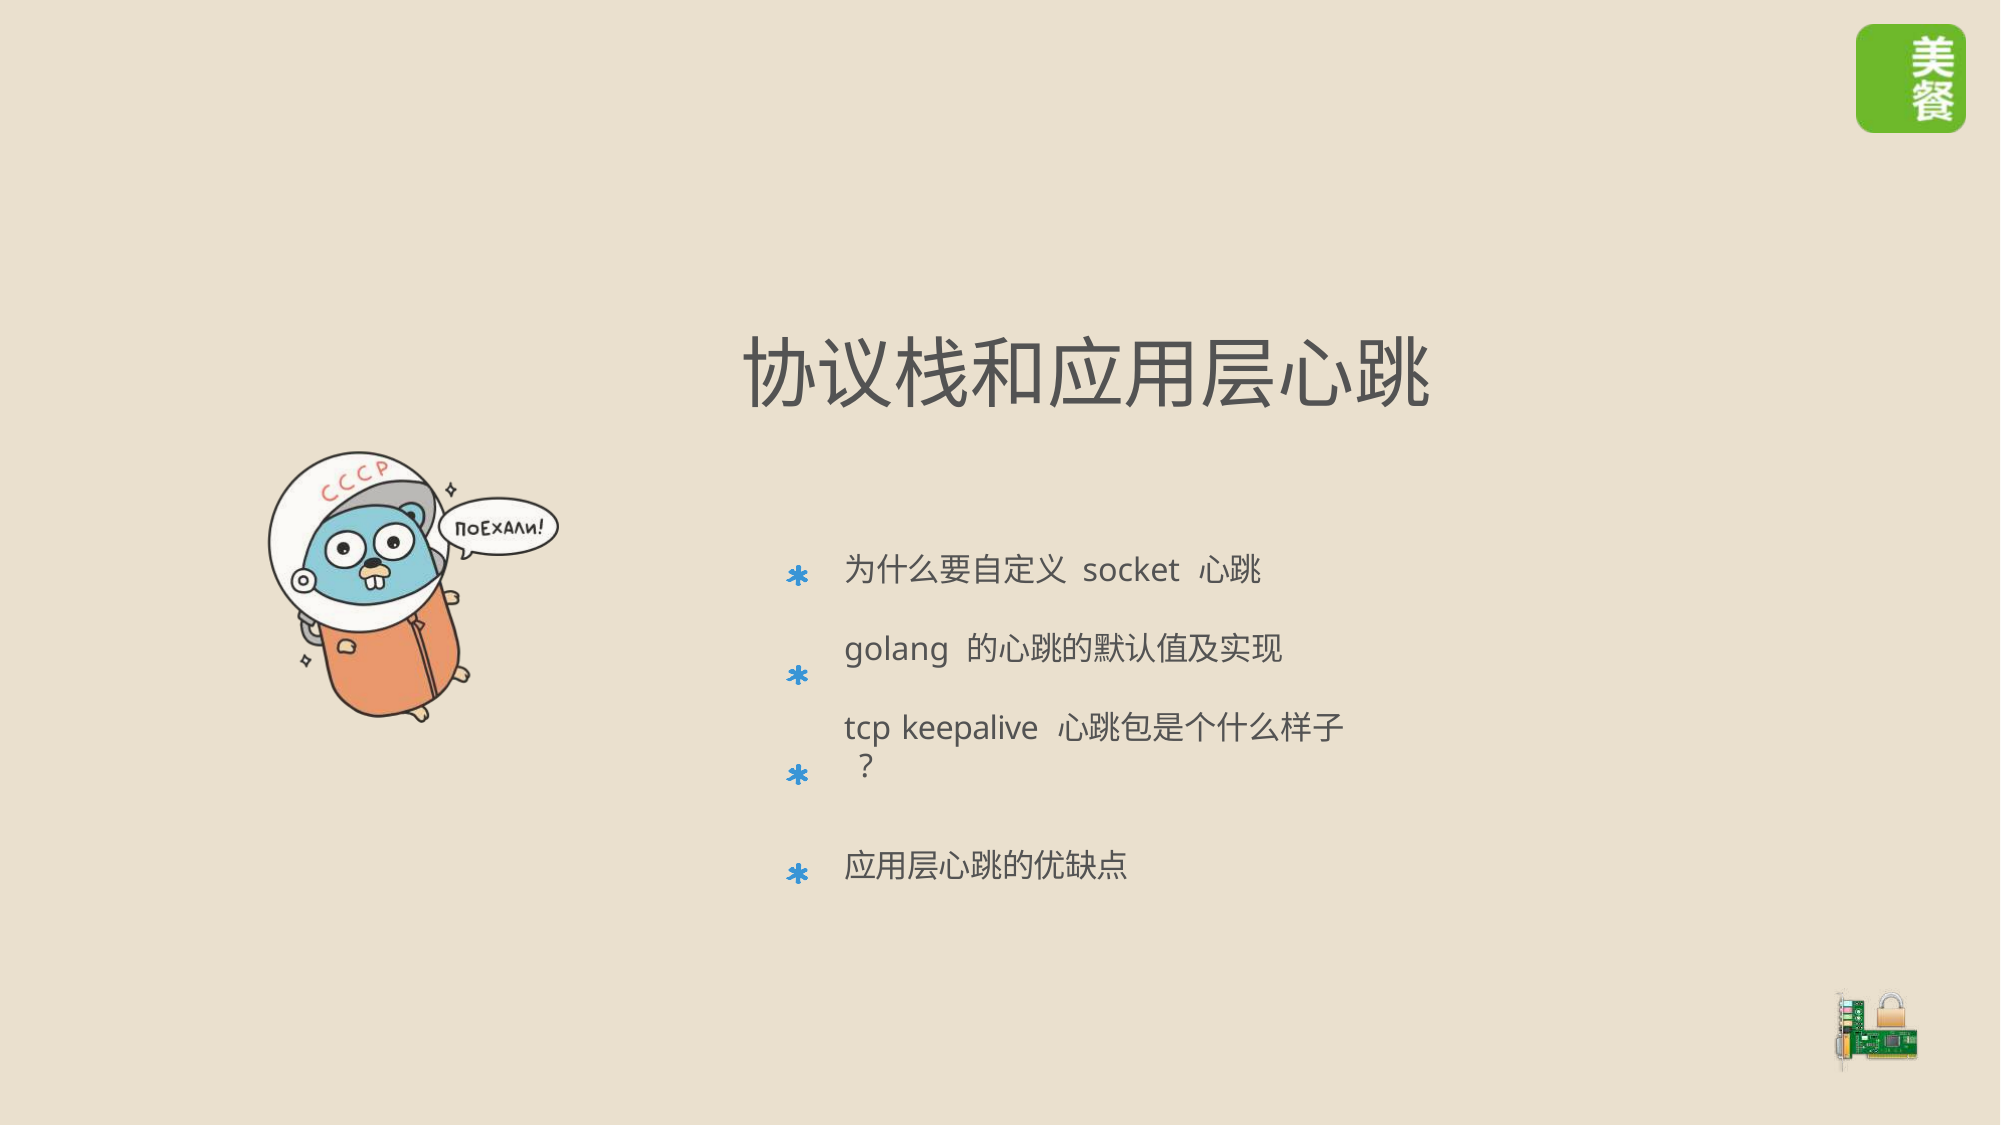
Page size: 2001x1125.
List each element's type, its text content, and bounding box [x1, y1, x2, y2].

picture [786, 565, 808, 586]
title 协议栈和应⽤层⼼跳 [737, 322, 1436, 513]
picture [222, 388, 571, 737]
picture [1856, 24, 1966, 133]
picture [786, 664, 808, 685]
picture [786, 764, 808, 785]
picture [1833, 988, 1919, 1073]
picture [786, 863, 808, 884]
text_box 为什么要⾃定义 socket ⼼跳 golang 的⼼跳的默认值及实现 tcp keepalive ⼼跳包是个什么样⼦ ? 应⽤层⼼跳的优缺点 [842, 547, 1365, 884]
